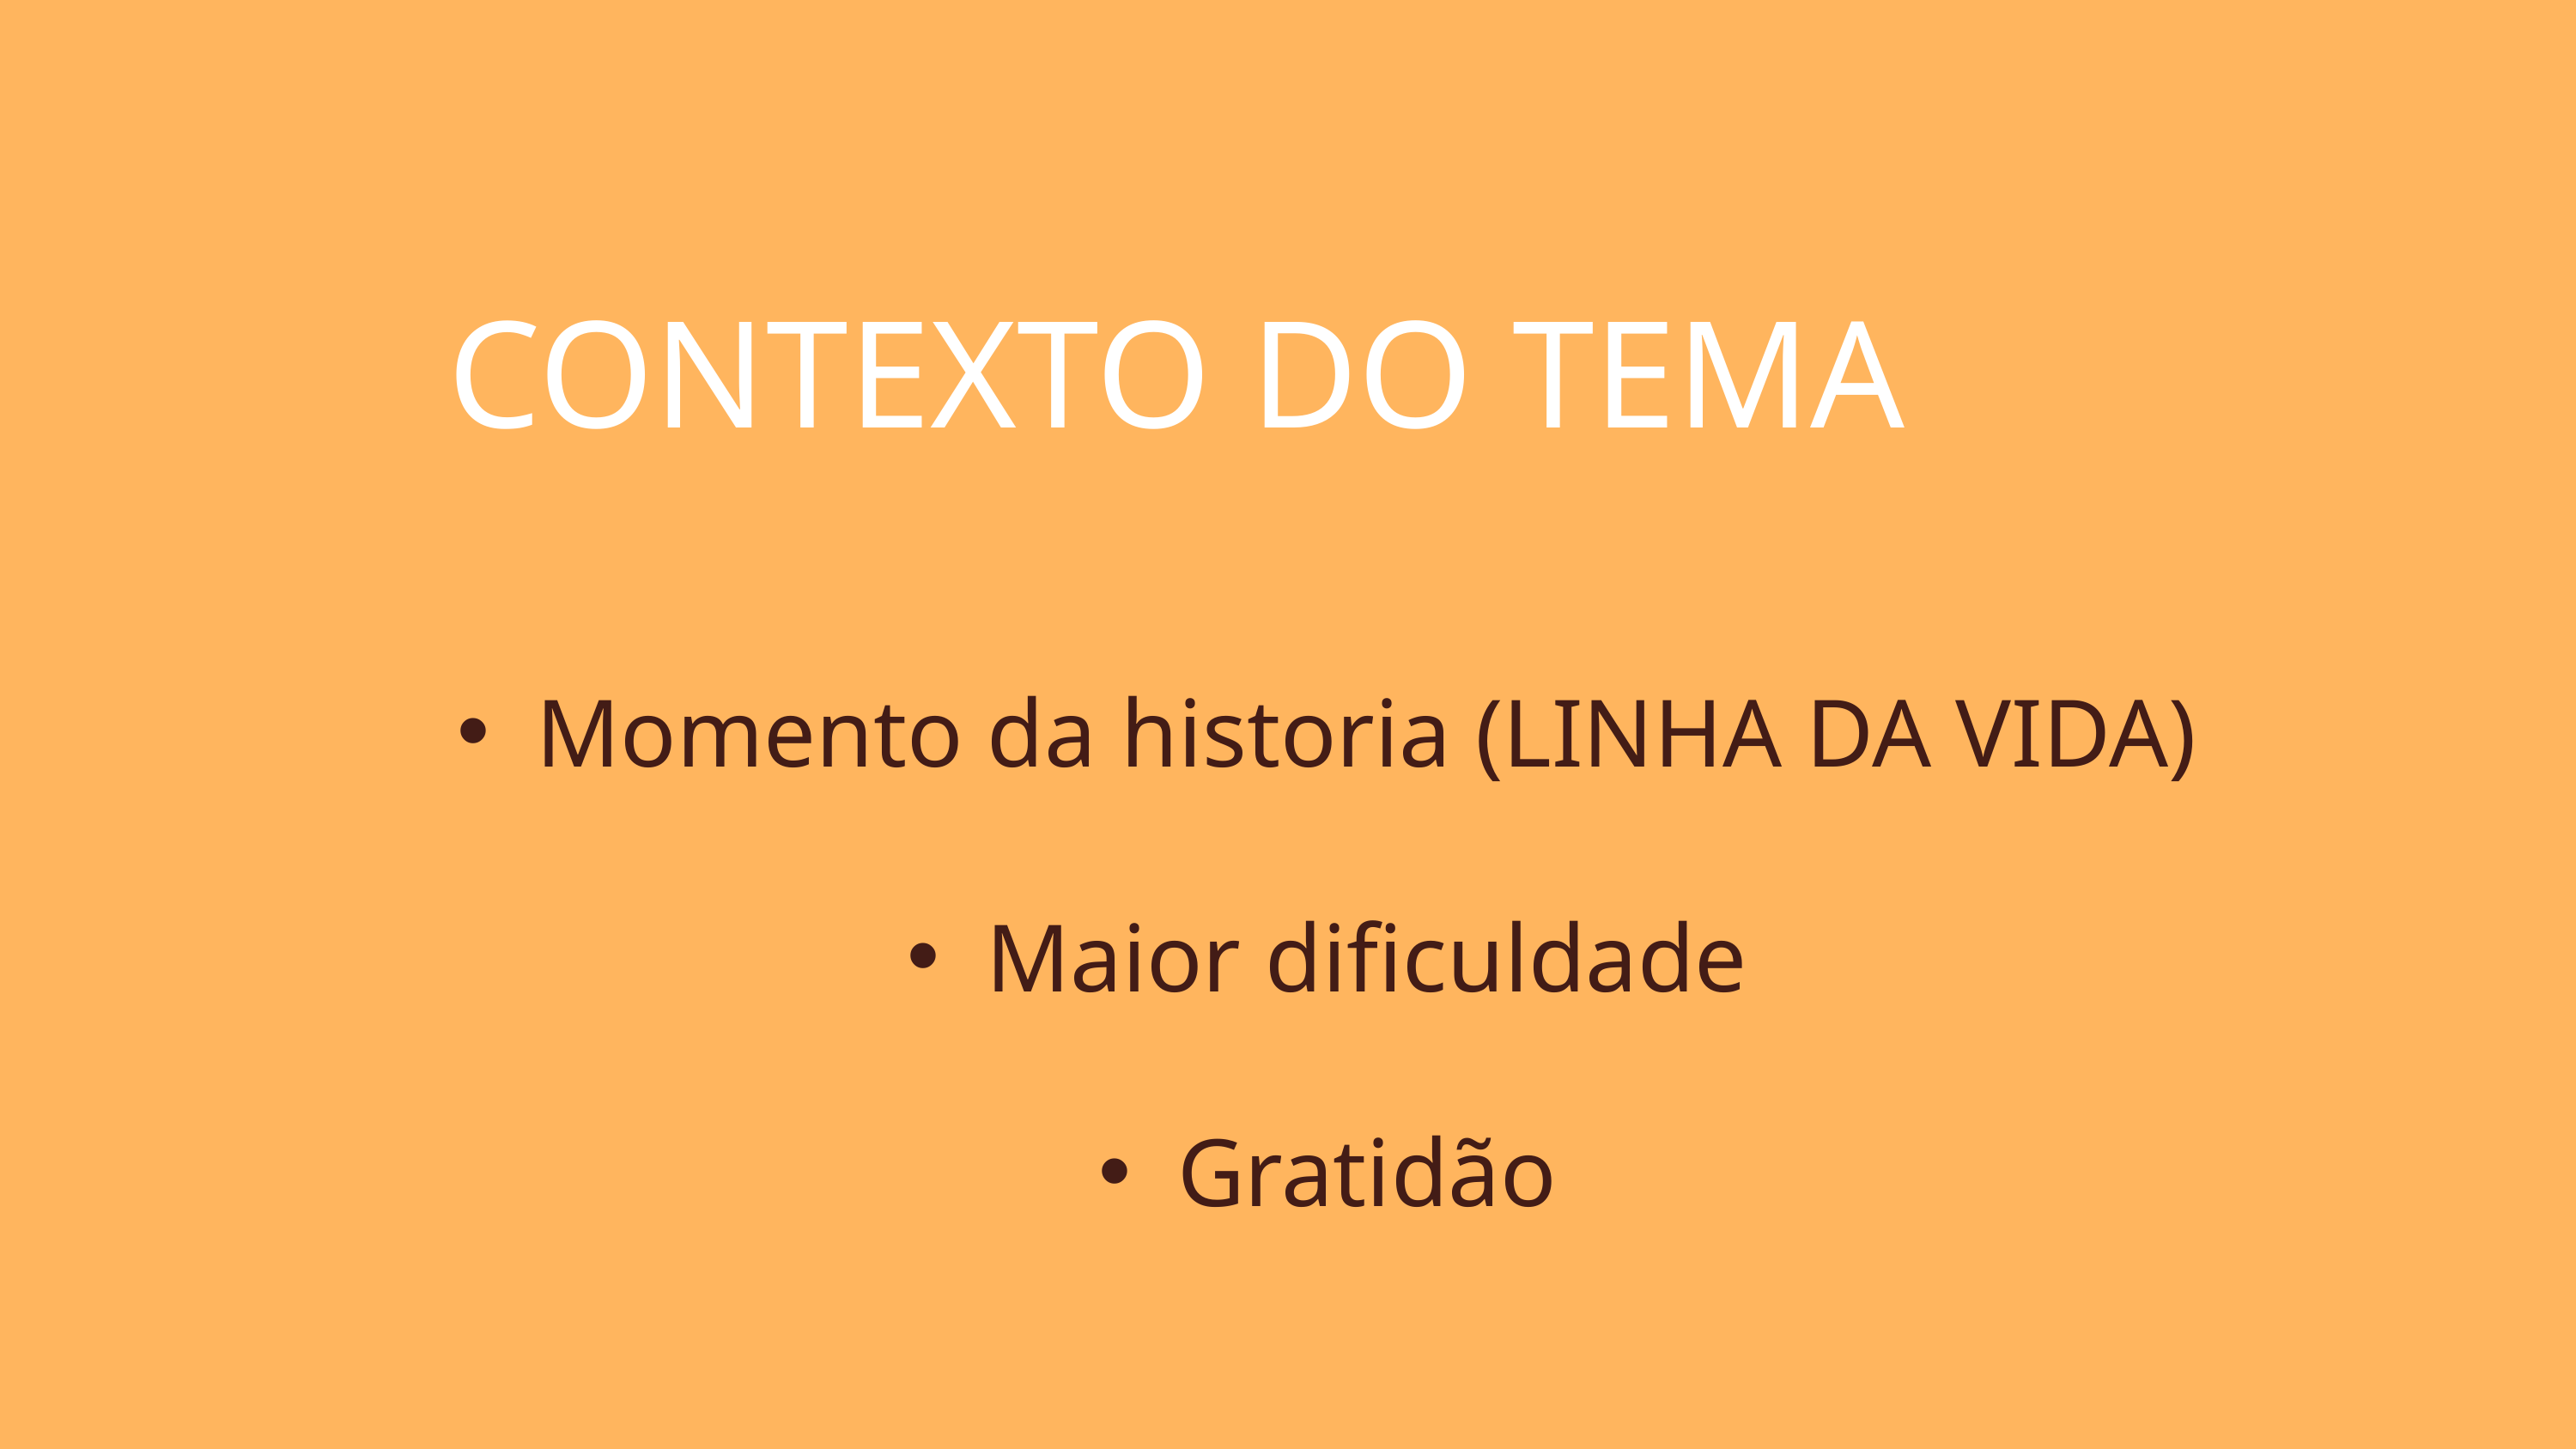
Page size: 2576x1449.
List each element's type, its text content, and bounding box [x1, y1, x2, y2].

text_box Gratidão [994, 1094, 1582, 1226]
text_box CONTEXTO DO TEMA [447, 321, 2129, 458]
text_box Momento da historia (LINHA DA VIDA) [279, 655, 2296, 786]
text_box Maior dificuldade [775, 879, 1801, 1010]
